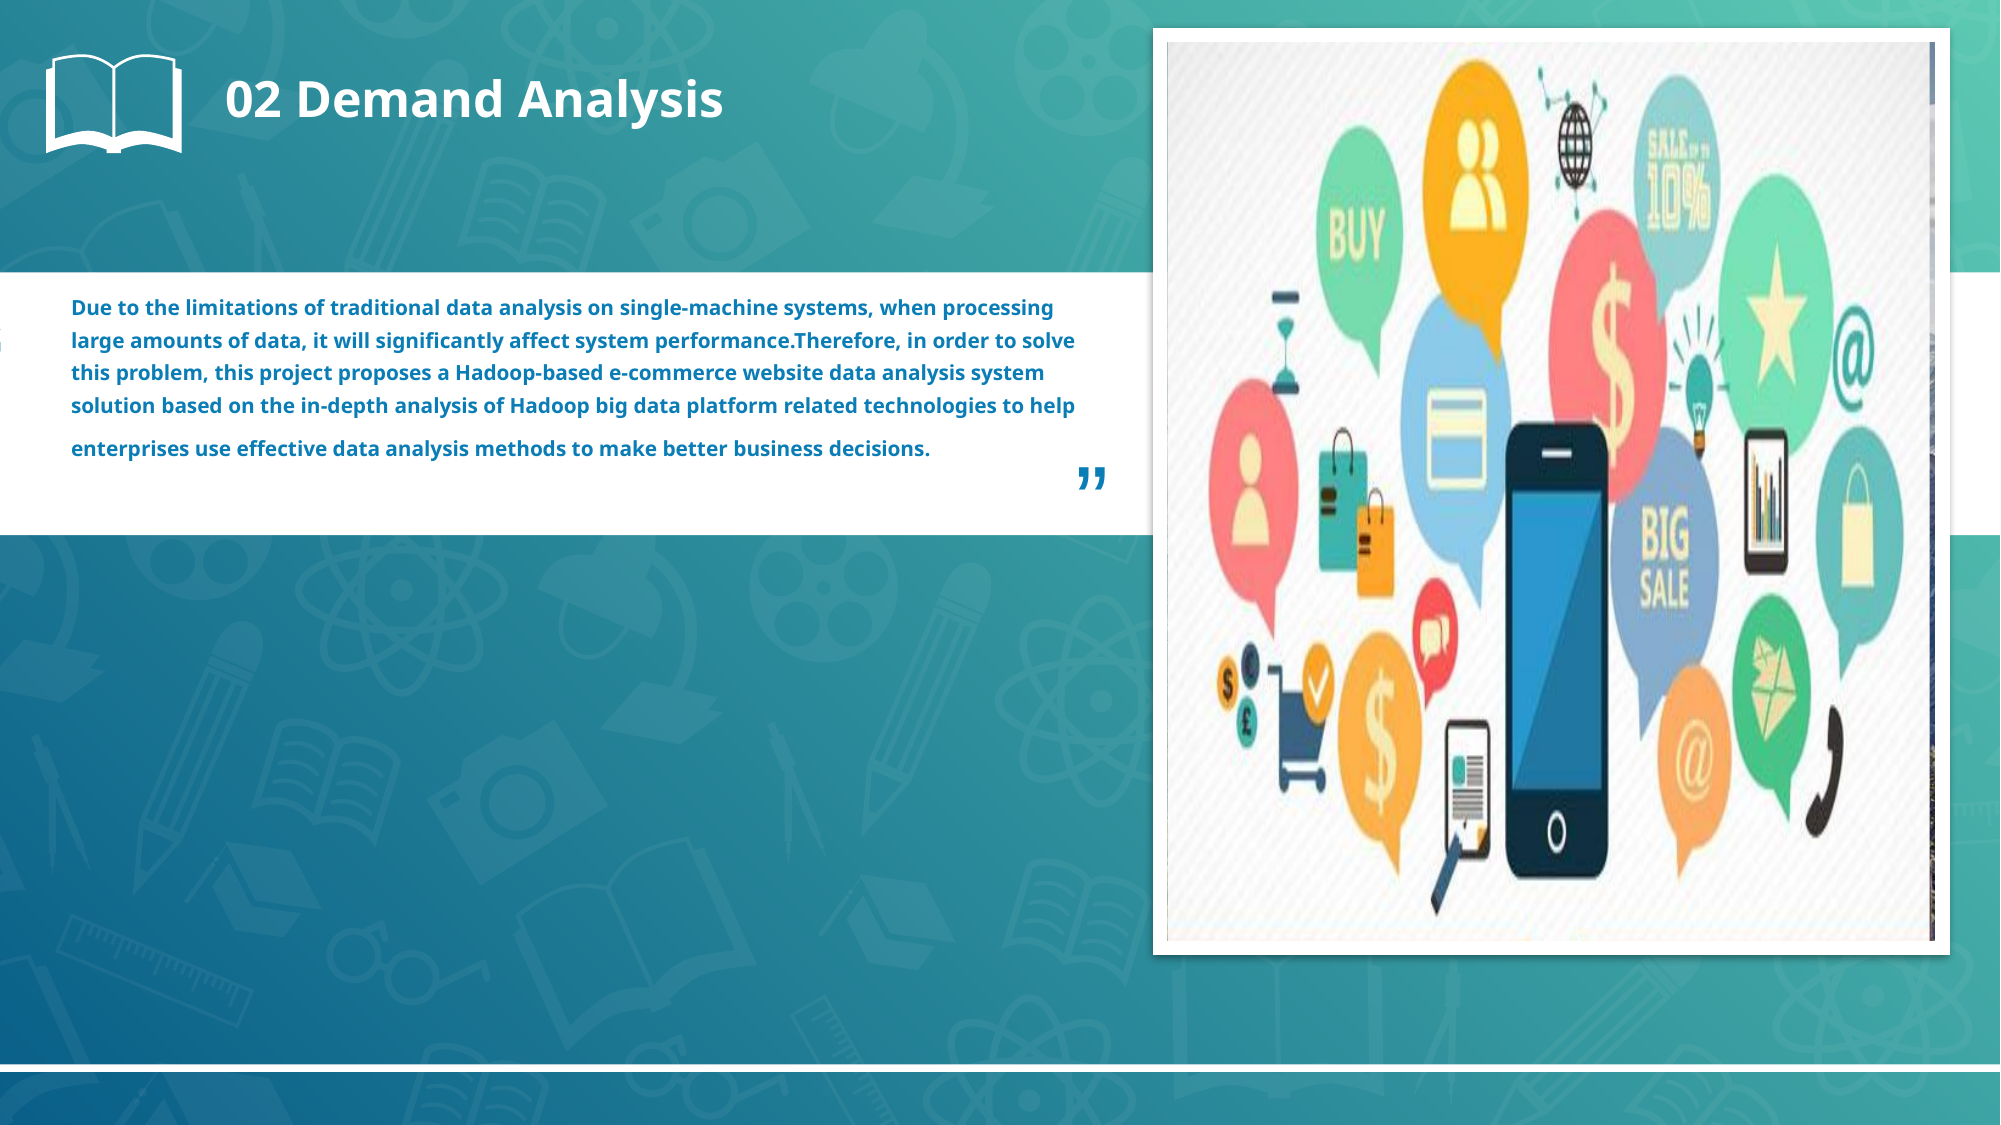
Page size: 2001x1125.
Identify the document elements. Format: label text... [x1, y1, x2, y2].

text_box Due to the limitations of traditional data analysis on single-machine systems, when processing large amounts of data, it will significantly affect system performance.Therefore, in order to solve this problem, this project proposes a Hadoop-based e-commerce website data analysis system solution based on the in-depth analysis of Hadoop big data platform related technologies to help enterprises use effective data analysis methods to make better business decisions. [56, 280, 1104, 584]
list 02 Demand Analysis [209, 41, 1081, 162]
text_box “ [0, 255, 105, 427]
text_box ” [1061, 393, 1167, 564]
picture [1167, 42, 1936, 941]
